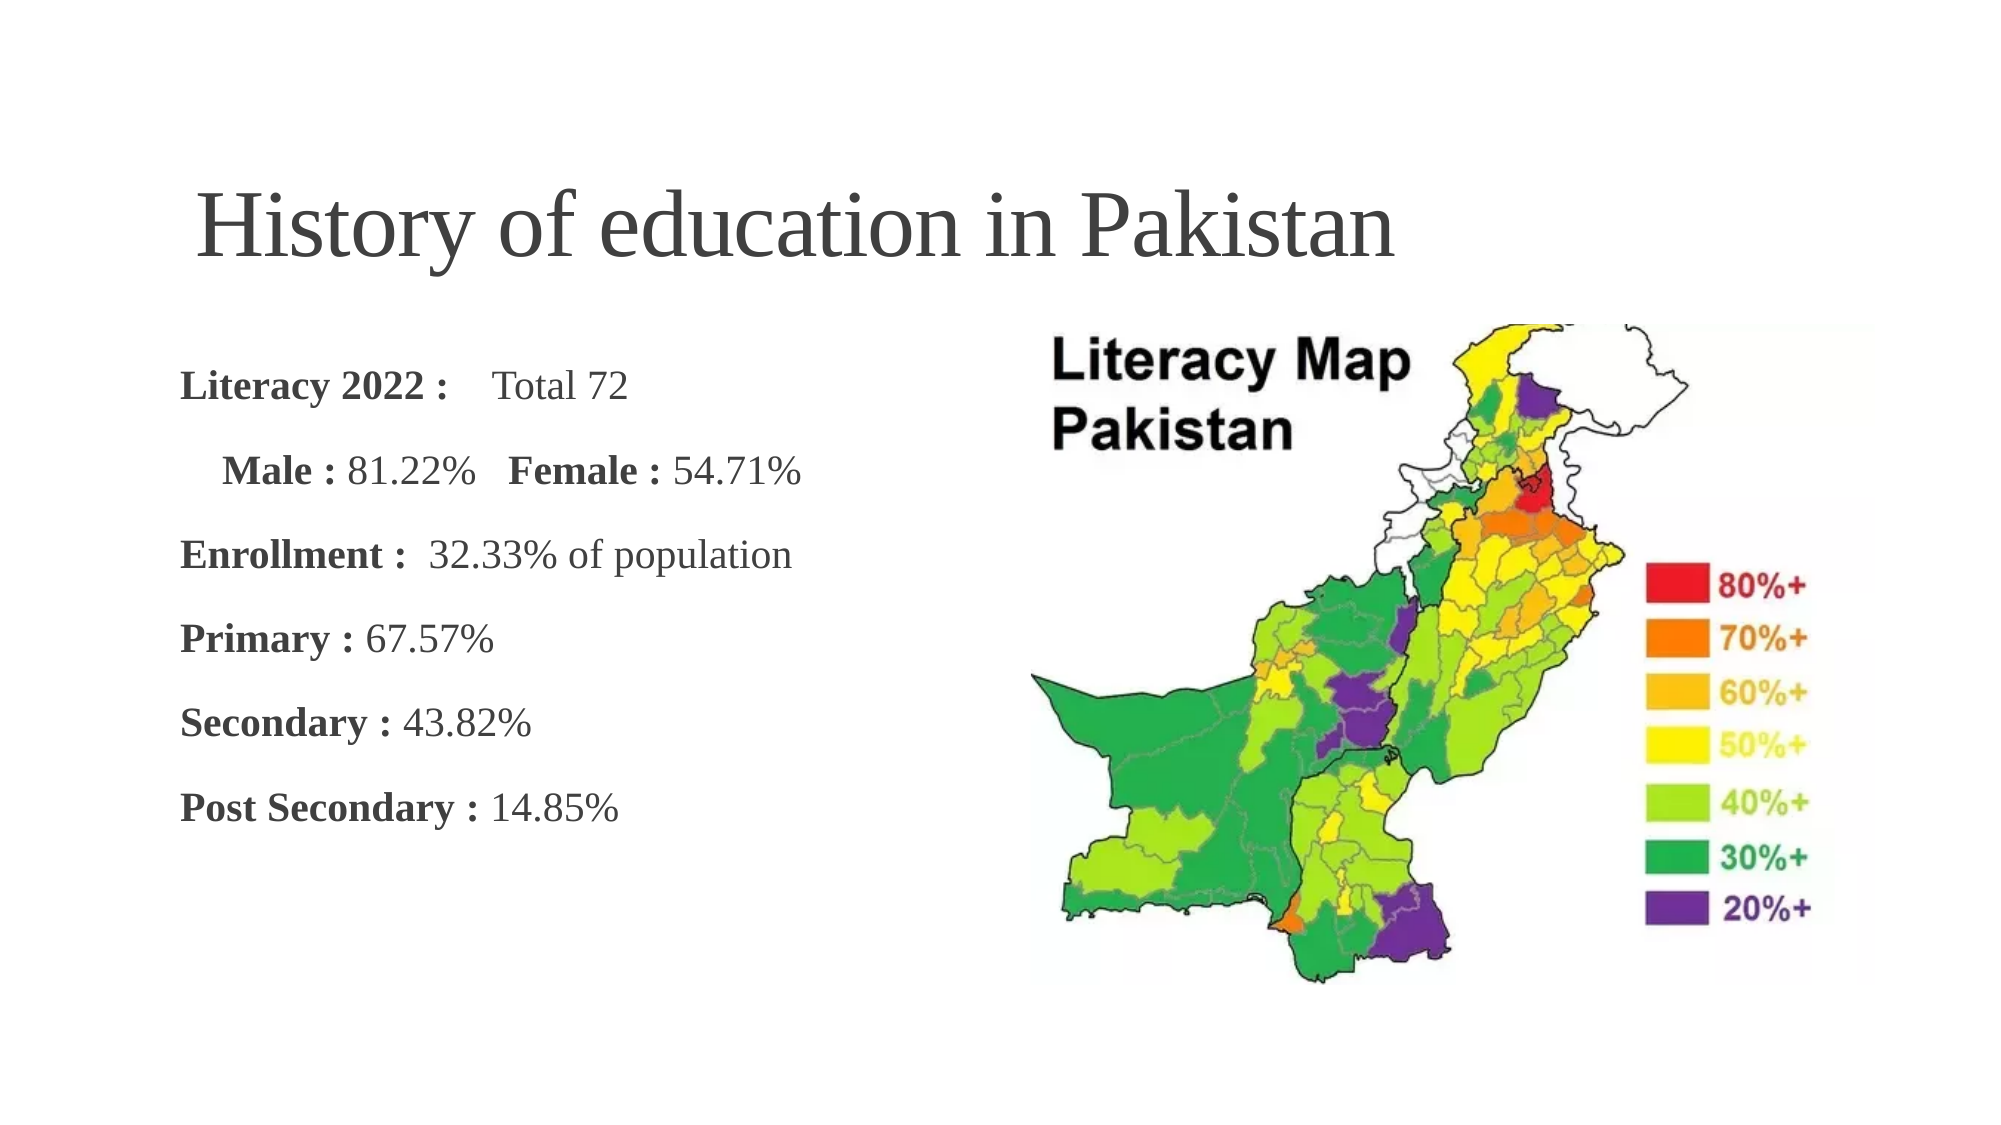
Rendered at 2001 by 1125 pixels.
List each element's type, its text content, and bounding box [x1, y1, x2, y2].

picture [1030, 323, 1876, 985]
list Literacy 2022 : Total 72 Male : 81.22% Female : 54.71% Enrollment : 32.33% of population Primary : 67.57% Secondary : 43.82% Post Secondary : 14.85% [180, 345, 1027, 963]
title History of education in Pakistan [180, 47, 1830, 285]
